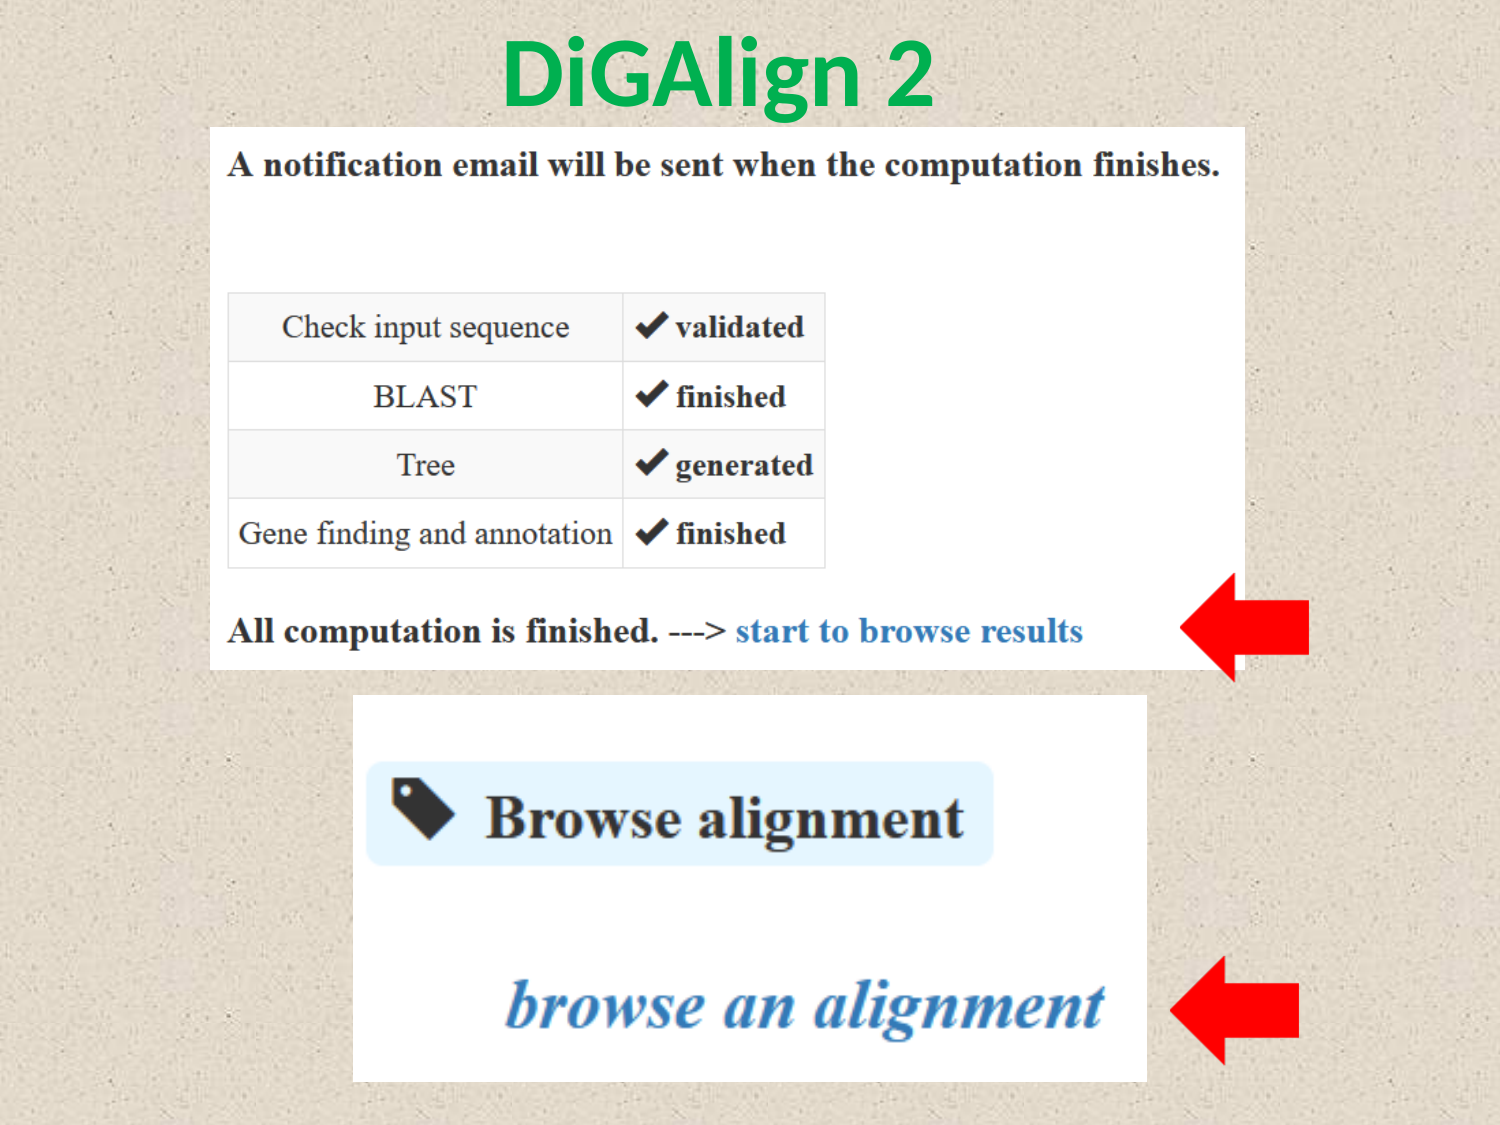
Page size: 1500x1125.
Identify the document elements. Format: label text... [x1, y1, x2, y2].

title DiGAlign 2 [486, 0, 1092, 127]
picture [0, 0, 1500, 1125]
